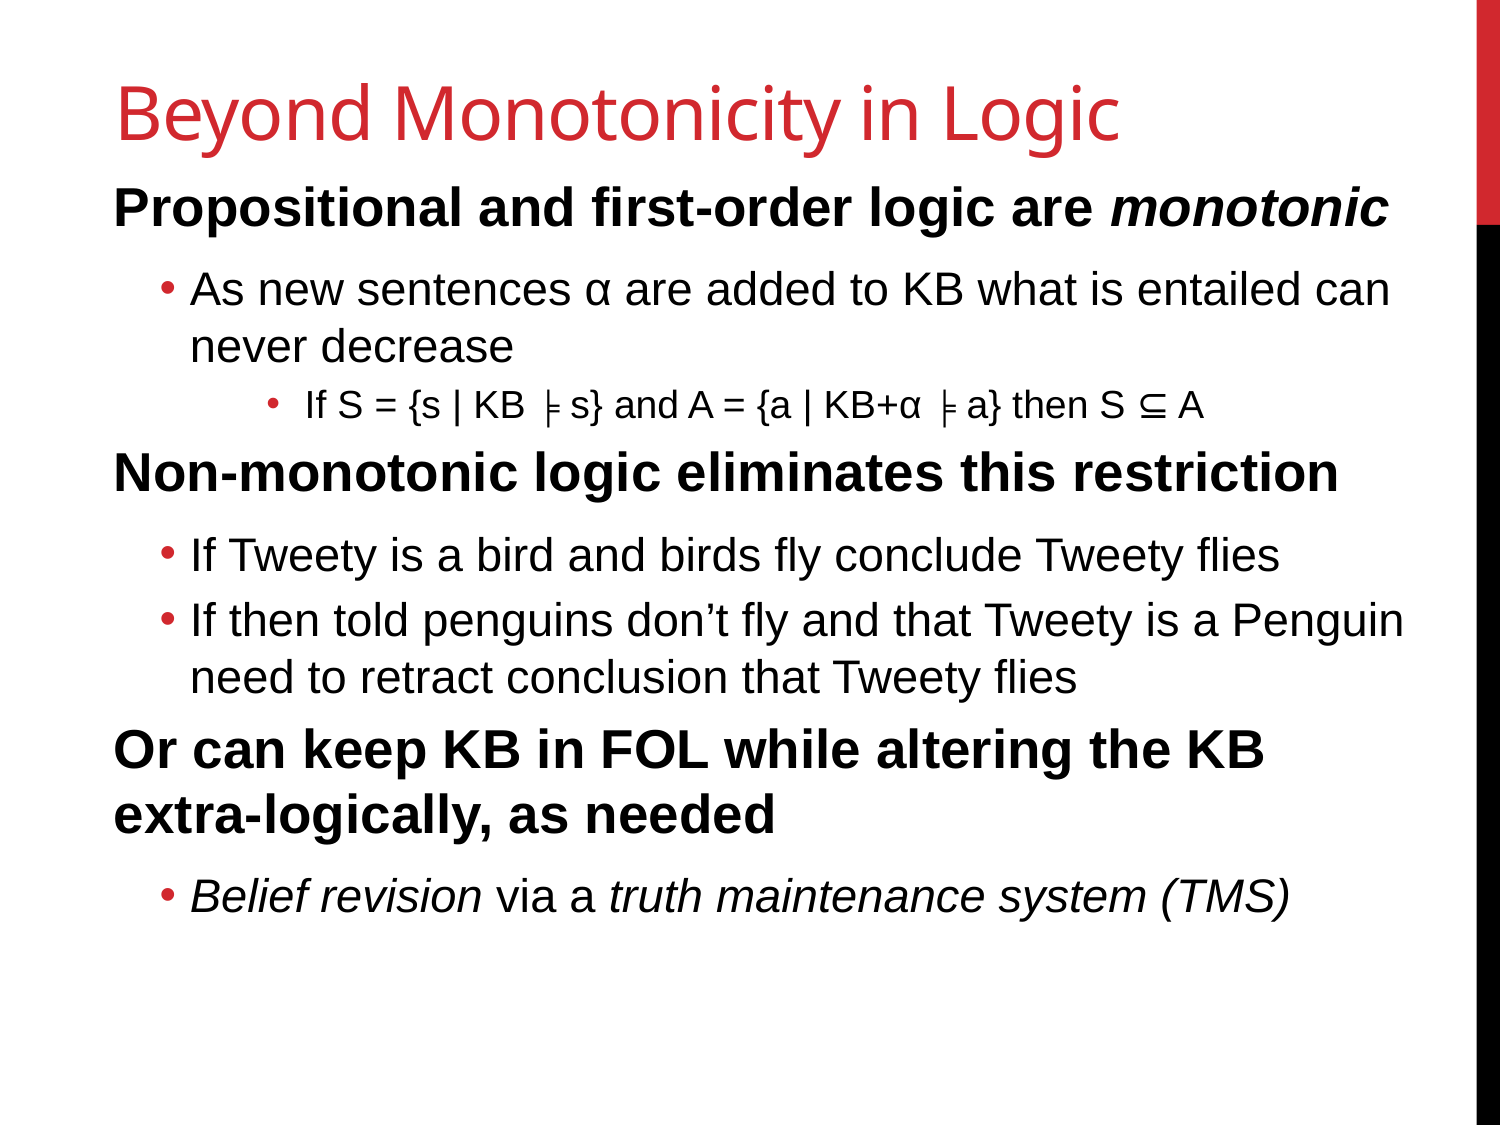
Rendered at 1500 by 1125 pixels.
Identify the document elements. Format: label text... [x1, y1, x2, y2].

title Beyond Monotonicity in Logic [99, 0, 1375, 163]
list Propositional and first-order logic are monotonic As new sentences α are added to KB what is entailed can never decrease If S = {s | KB ╞ s} and A = {a | KB+α ╞ a} then S ⊆ A Non-monotonic logic eliminates this restriction If Tweety is a bird and birds fly conclude Tweety flies If then told penguins don’t fly and that Tweety is a Penguin need to retract conclusion that Tweety flies Or can keep KB in FOL while altering the KB extra-logically, as needed Belief revision via a truth maintenance system (TMS) [98, 164, 1427, 940]
